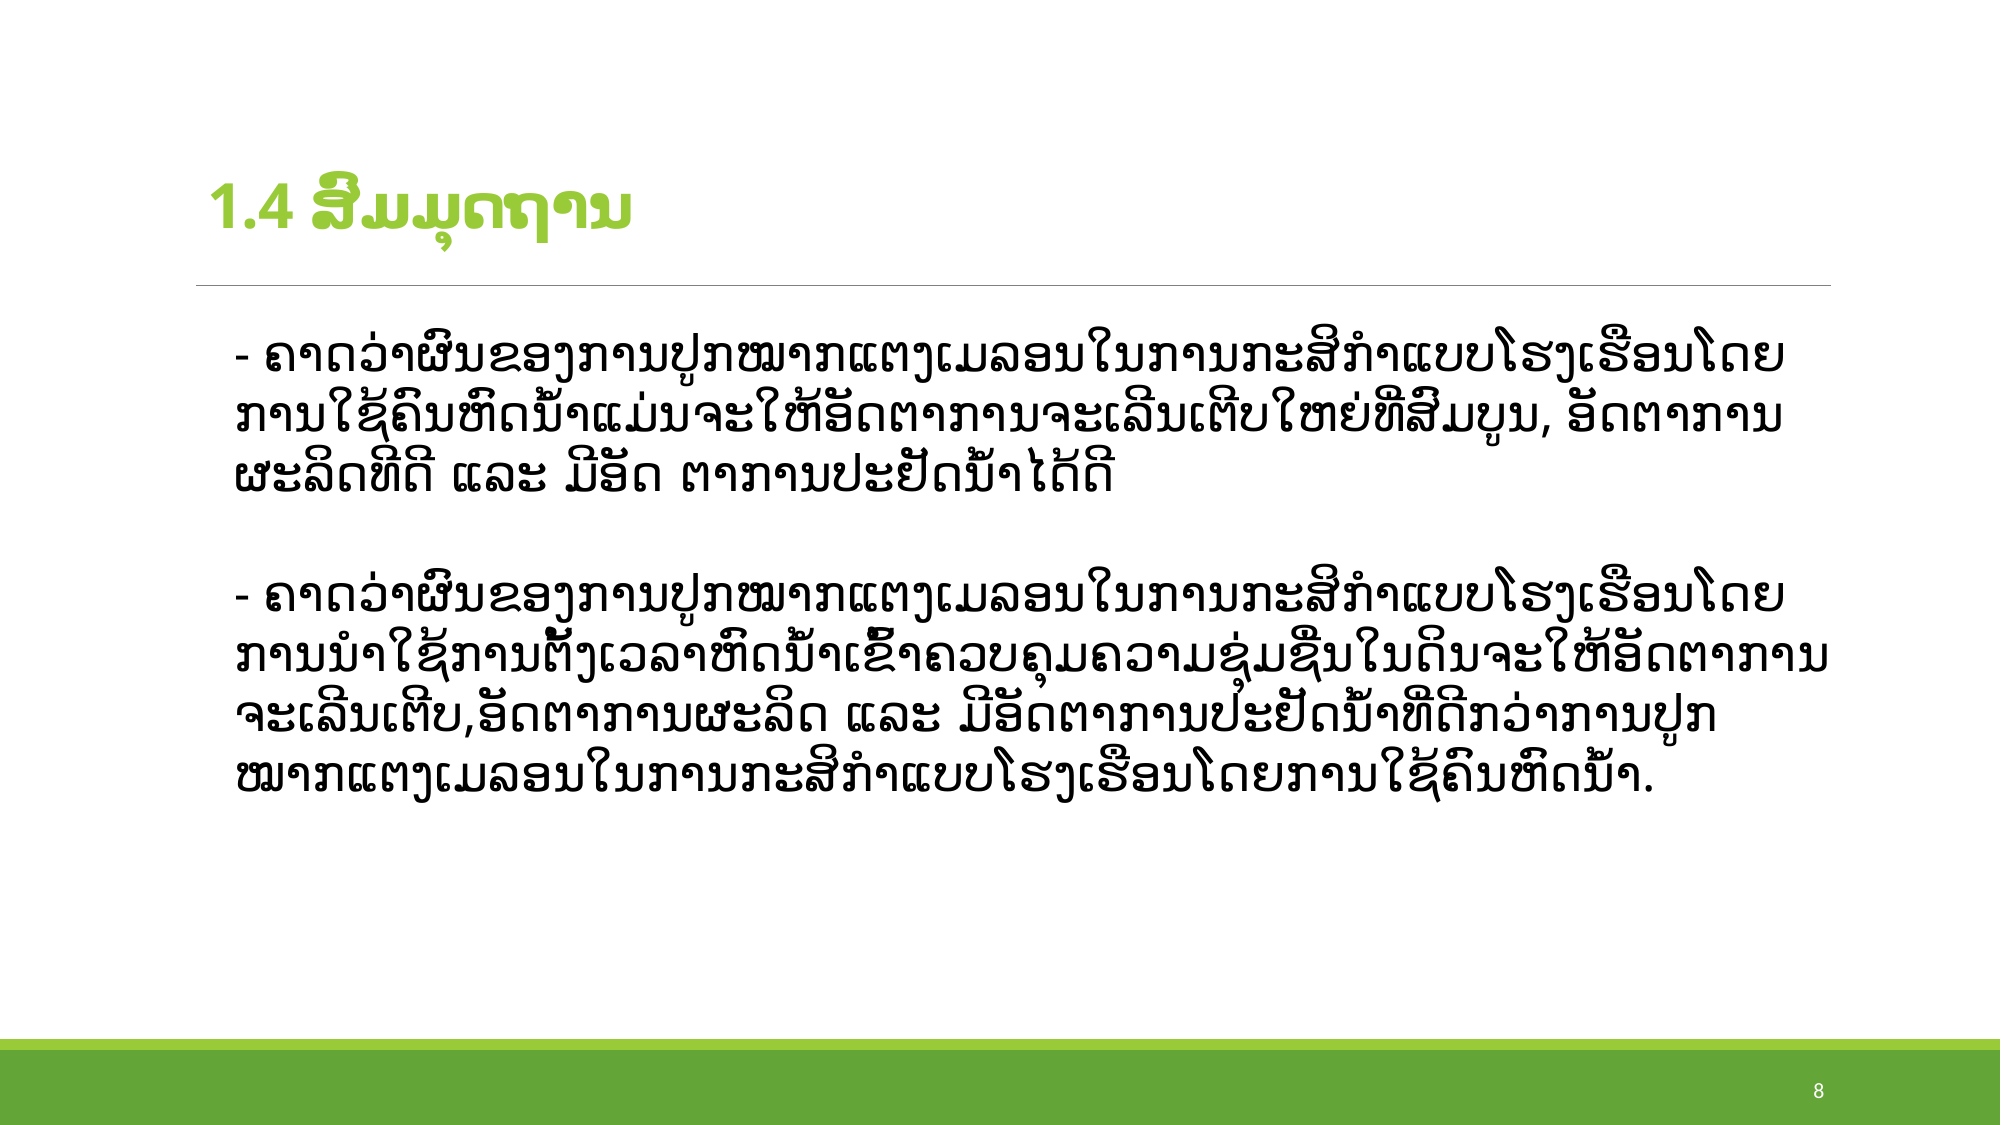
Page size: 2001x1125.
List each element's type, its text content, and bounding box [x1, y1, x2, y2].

title 1.4 ສົມມຸດຖານ [191, 126, 1542, 315]
slide_number 8 [1624, 1059, 1840, 1120]
text_box - ຄາດວ່າຜົນຂອງການປູກໝາກແຕງເມລອນໃນການກະສິກໍາແບບໂຮງເຮືອນໂດຍການໃຊ້ຄົນຫົດນ້ຳແມ່ນຈະໃຫ້ອັດຕາການຈະເລີນເຕີບໃຫຍ່ທີ່ສົມບູນ, ອັດຕາການຜະລິດທີດີ ແລະ ມີອັດ ຕາການປະຢັດນໍ້າໄດ້ດີ - ຄາດວ່າຜົນຂອງການປູກໝາກແຕງເມລອນໃນການກະສິກໍາແບບໂຮງເຮືອນໂດຍການນຳໃຊ້ການຕັ້ງເວລາຫົດນ້ຳເຂົ້າຄວບຄຸມຄວາມຊຸ່ມຊື່ນໃນດິນຈະໃຫ້ອັດຕາການຈະເລີນເຕີບ,ອັດຕາການຜະລິດ ແລະ ມີອັດຕາການປະຢັດນໍ້າທີ່ດີກວ່າການປູກໝາກແຕງເມລອນໃນການກະສິກໍາແບບໂຮງເຮືອນໂດຍການໃຊ້ຄົນຫົດນ້ຳ. [219, 314, 1882, 809]
